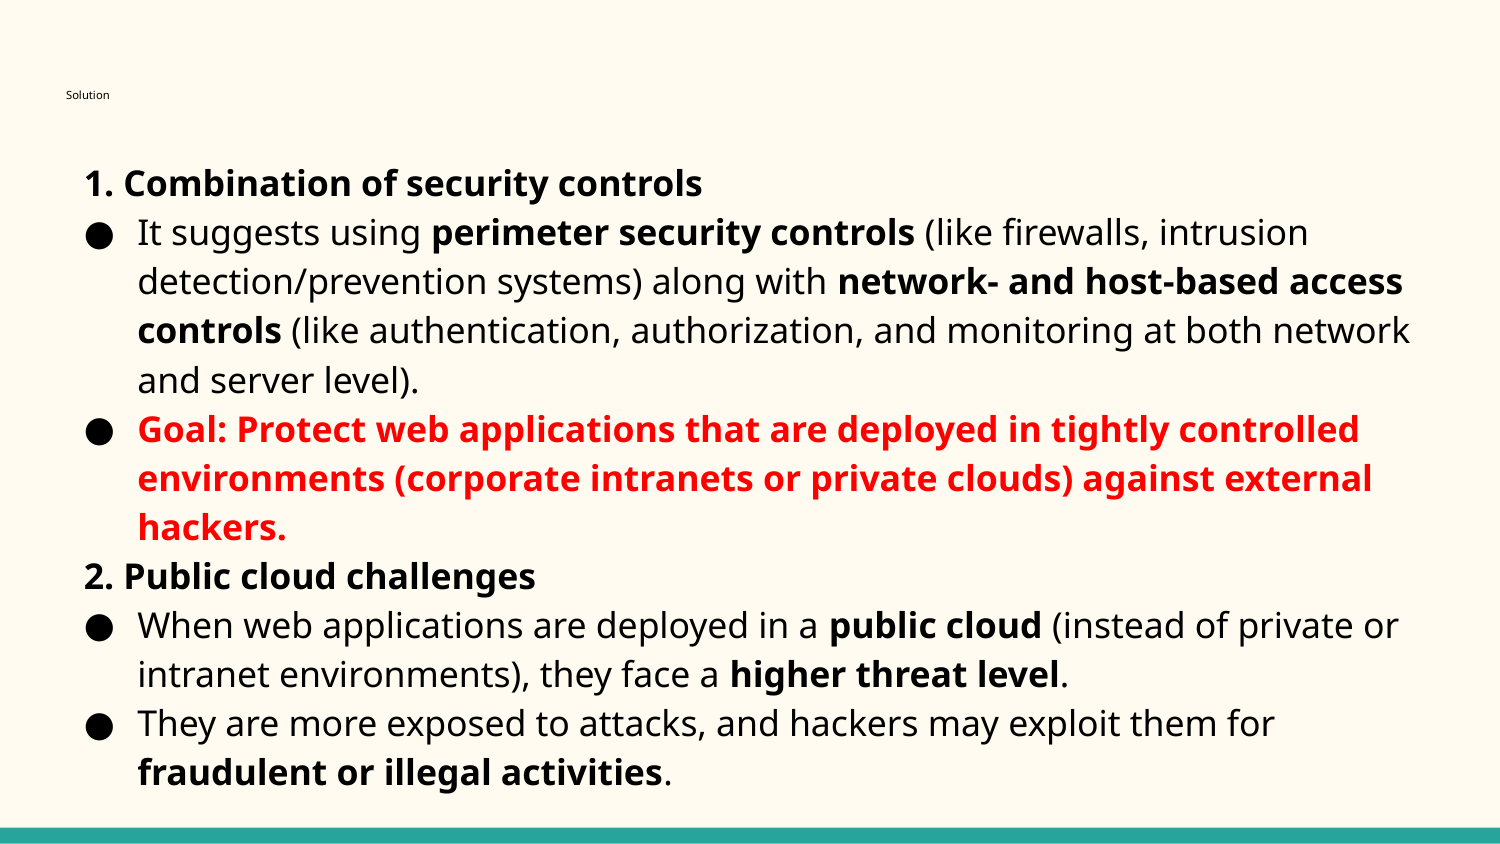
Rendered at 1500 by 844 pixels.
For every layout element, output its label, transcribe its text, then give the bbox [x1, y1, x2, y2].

list 1. Combination of security controls It suggests using perimeter security controls (like firewalls, intrusion detection/prevention systems) along with network- and host-based access controls (like authentication, authorization, and monitoring at both network and server level). Goal: Protect web applications that are deployed in tightly controlled environments (corporate intranets or private clouds) against external hackers. 2. Public cloud challenges When web applications are deployed in a public cloud (instead of private or intranet environments), they face a higher threat level. They are more exposed to attacks, and hackers may exploit them for fraudulent or illegal activities. [51, 139, 1449, 810]
title Solution [51, 72, 1449, 117]
